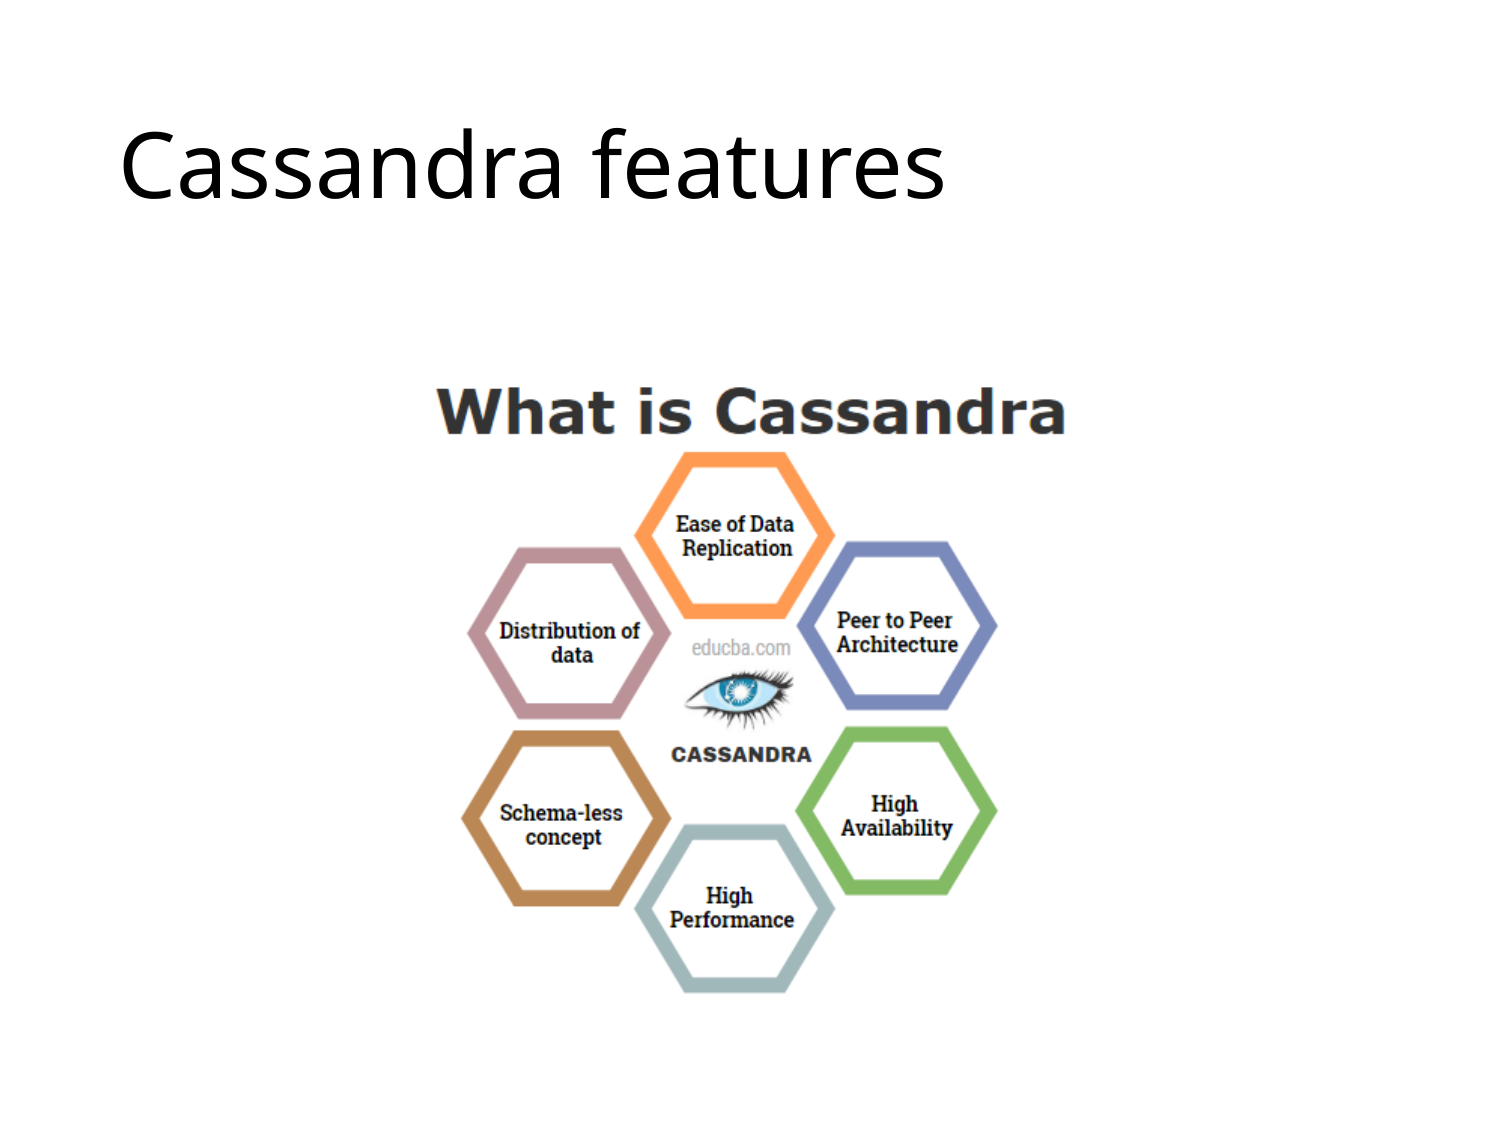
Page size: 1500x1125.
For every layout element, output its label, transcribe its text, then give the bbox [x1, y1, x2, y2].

title Cassandra features [103, 59, 1397, 278]
picture [192, 361, 1308, 1021]
